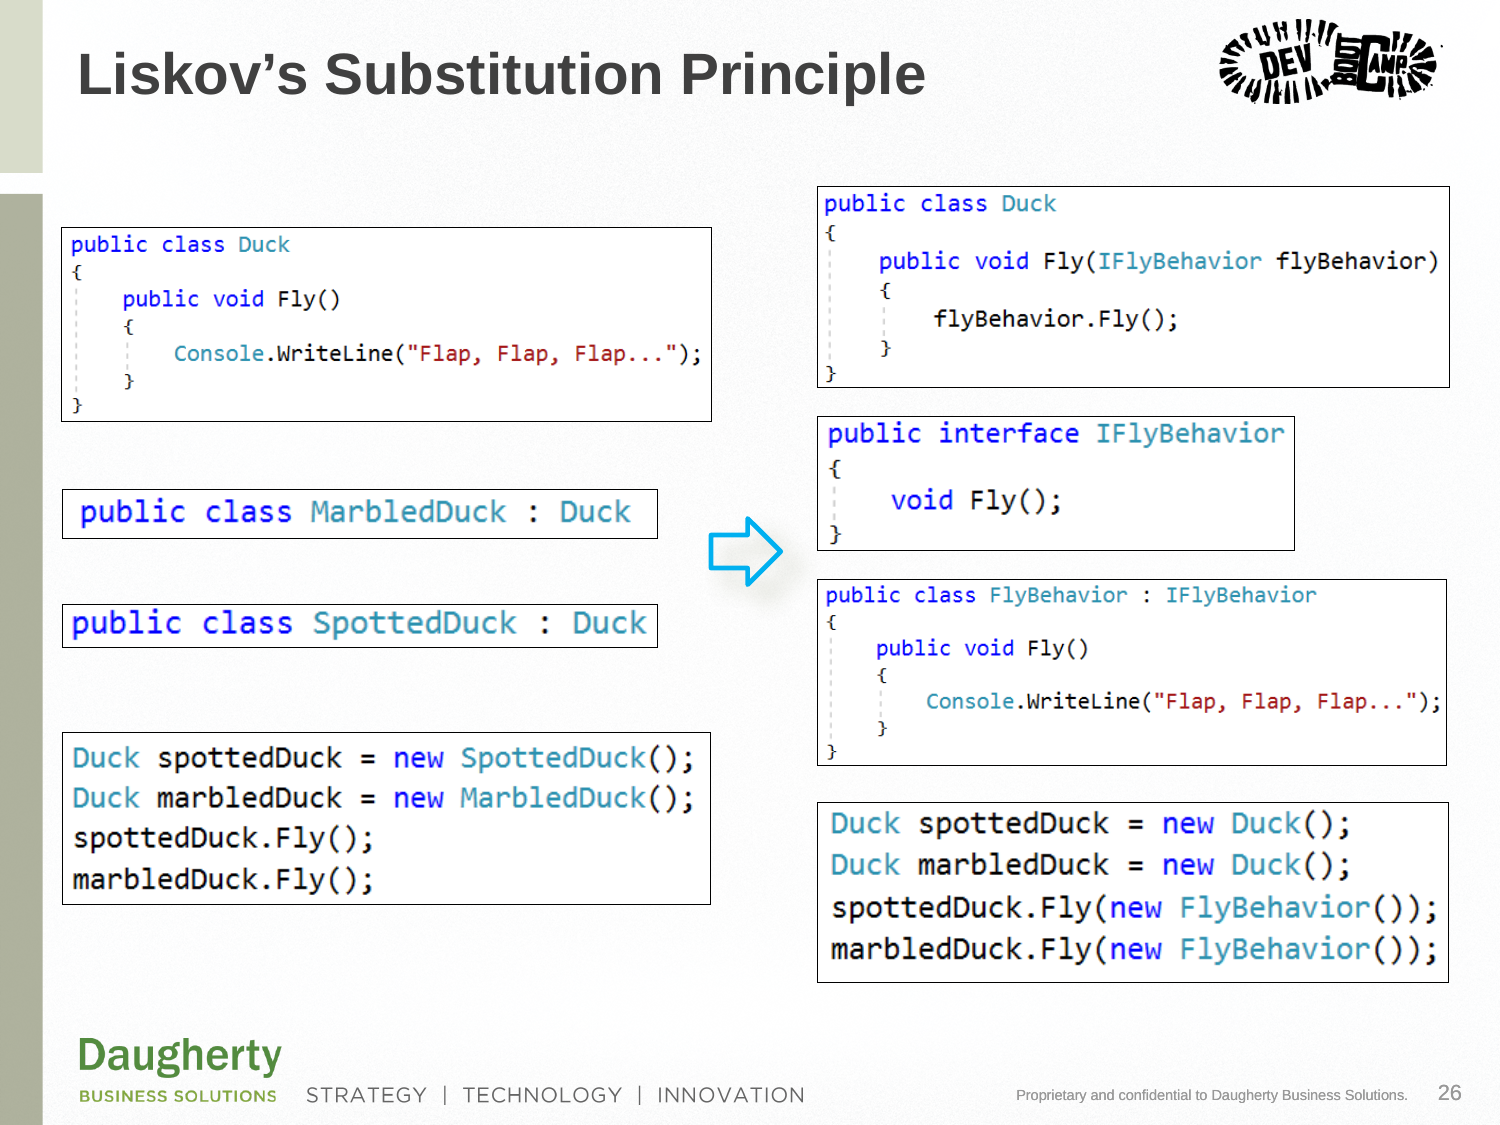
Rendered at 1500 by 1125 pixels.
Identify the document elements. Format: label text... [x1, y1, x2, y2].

footer Proprietary and confidential to Daugherty Business Solutions. [844, 1078, 1424, 1125]
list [62, 227, 712, 421]
picture [0, 0, 1500, 1125]
text_box [710, 517, 782, 586]
title Liskov’s Substitution Principle [62, 14, 1447, 128]
slide_number 26 [1423, 1071, 1500, 1123]
